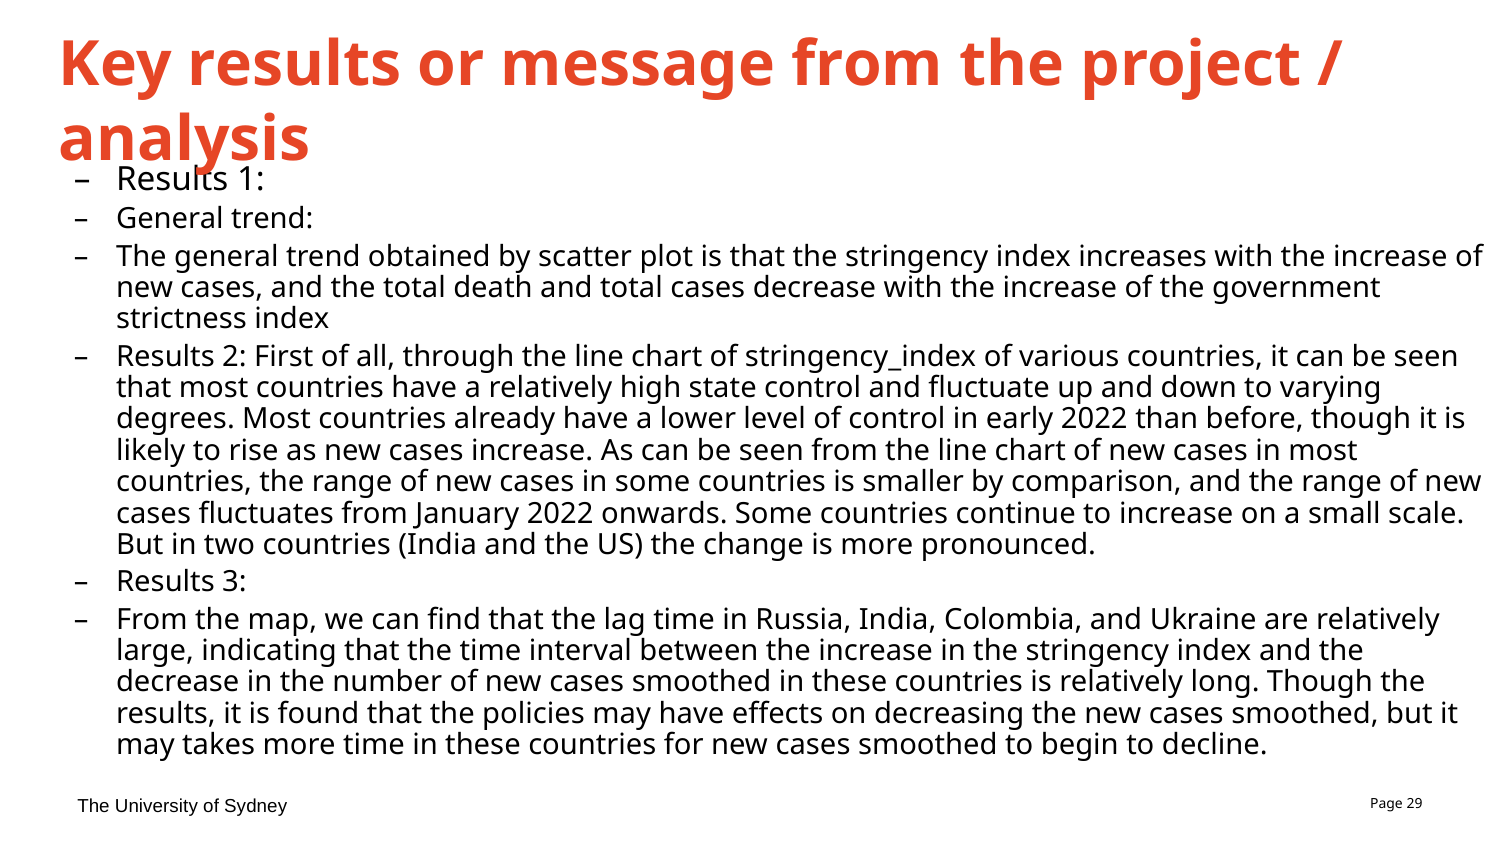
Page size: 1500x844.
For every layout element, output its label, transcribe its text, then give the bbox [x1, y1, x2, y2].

title Key results or message from the project / analysis [58, 22, 1442, 103]
list Results 1: General trend: The general trend obtained by scatter plot is that the stringency index increases with the increase of new cases, and the total death and total cases decrease with the increase of the government strictness index Results 2: First of all, through the line chart of stringency_index of various countries, it can be seen that most countries have a relatively high state control and fluctuate up and down to varying degrees. Most countries already have a lower level of control in early 2022 than before, though it is likely to rise as new cases increase. As can be seen from the line chart of new cases in most countries, the range of new cases in some countries is smaller by comparison, and the range of new cases fluctuates from January 2022 onwards. Some countries continue to increase on a small scale. But in two countries (India and the US) the change is more pronounced. Results 3: From the map, we can find that the lag time in Russia, India, Colombia, and Ukraine are relatively large, indicating that the time interval between the increase in the stringency index and the decrease in the number of new cases smoothed in these countries is relatively long. Though the results, it is found that the policies may have effects on decreasing the new cases smoothed, but it may takes more time in these countries for new cases smoothed to begin to decline. [58, 154, 1500, 741]
